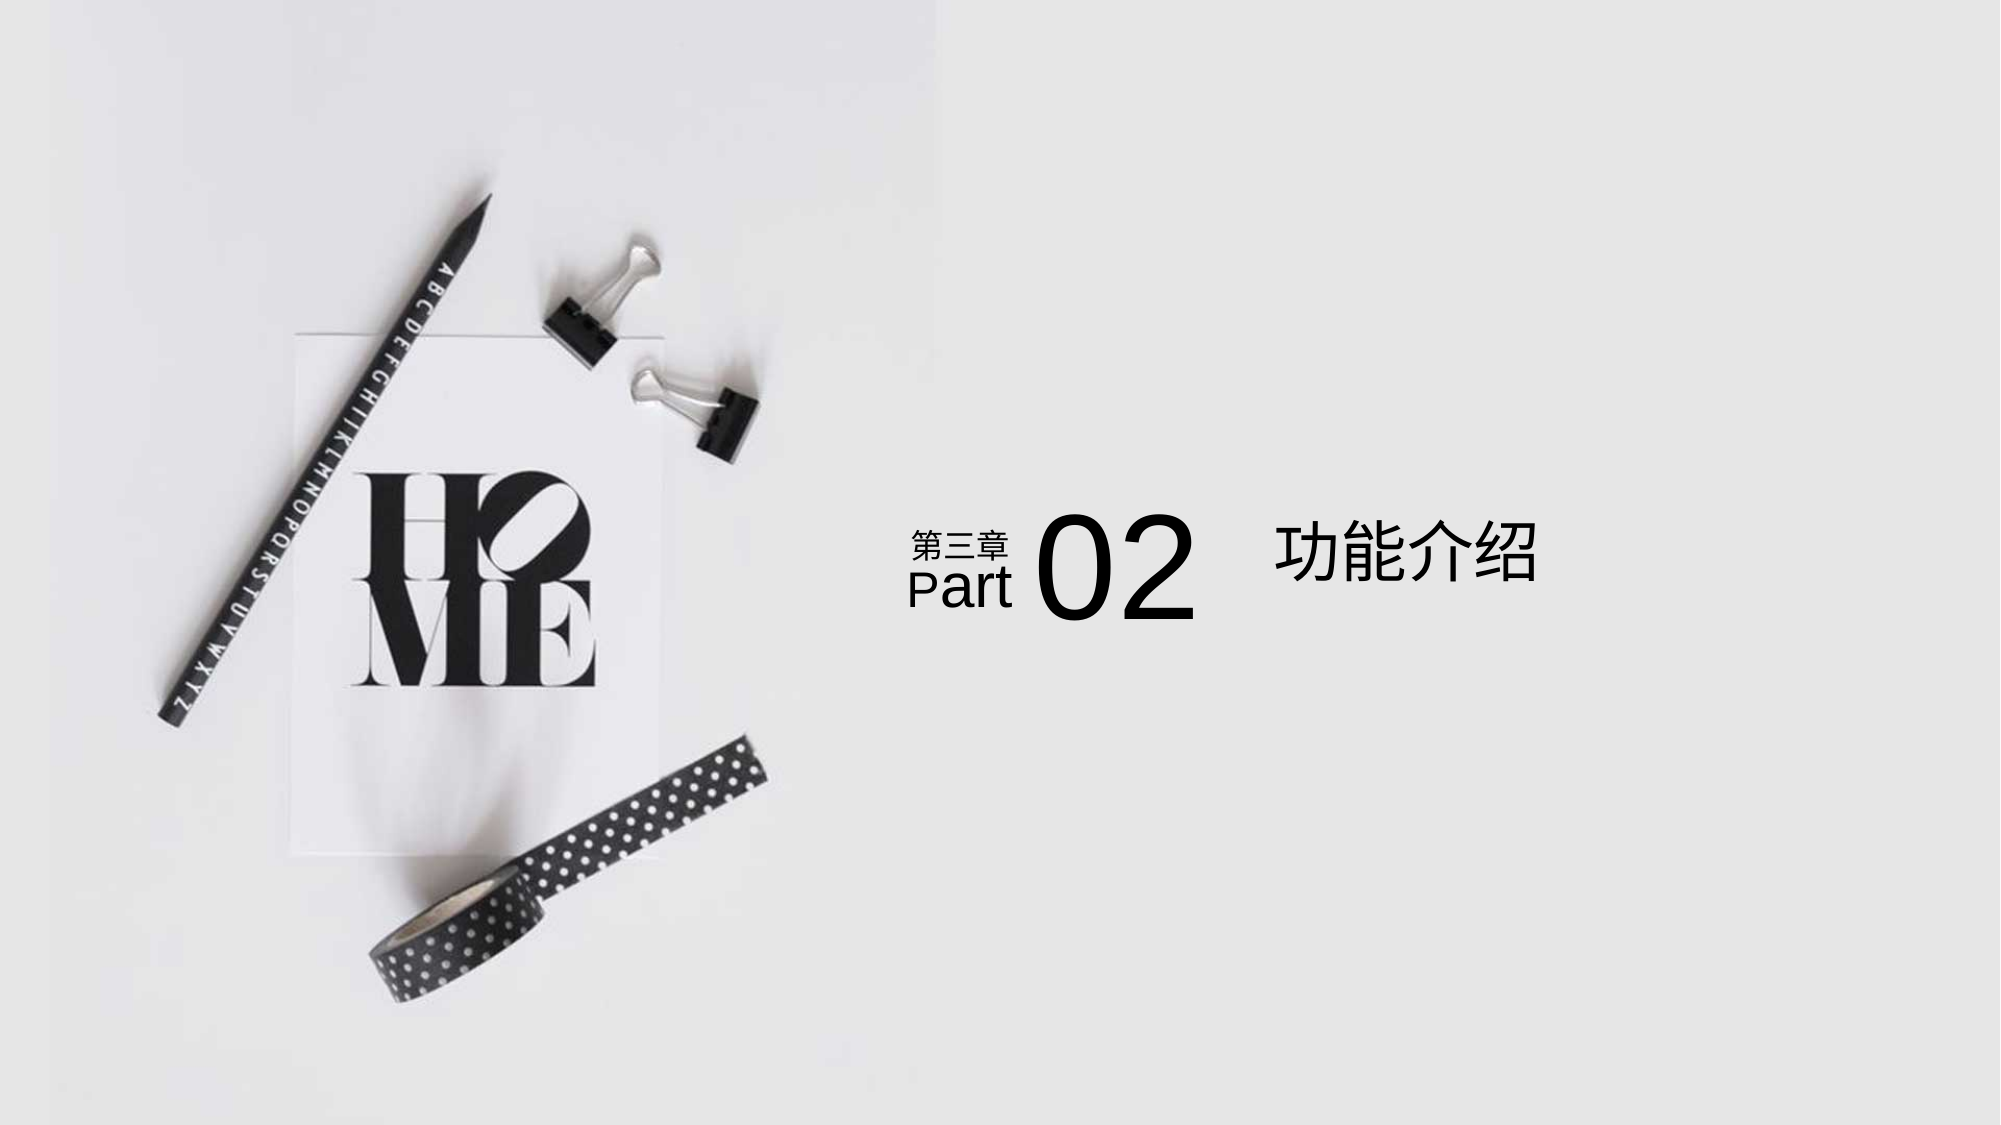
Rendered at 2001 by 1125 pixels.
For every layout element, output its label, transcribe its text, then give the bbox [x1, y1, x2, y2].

picture [0, 0, 2001, 1125]
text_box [905, 469, 1202, 652]
text_box 功能介绍 [1273, 519, 1771, 592]
